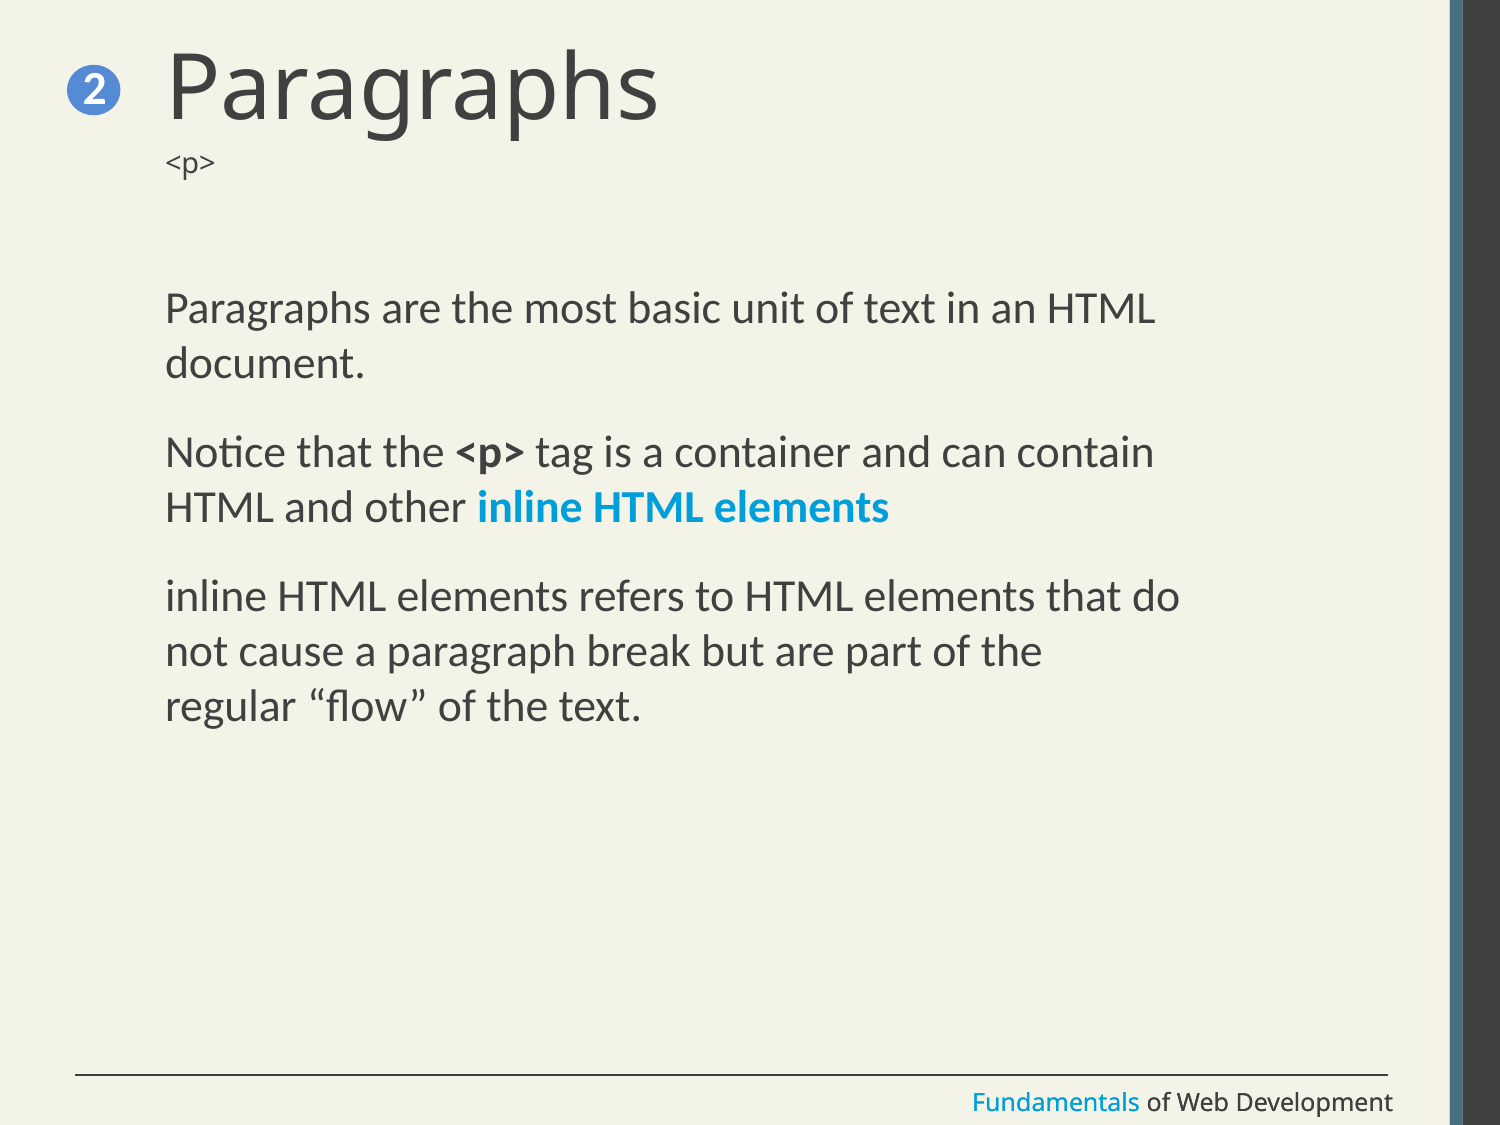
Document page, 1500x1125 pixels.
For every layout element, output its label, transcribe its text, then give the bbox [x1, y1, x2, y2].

list Paragraphs are the most basic unit of text in an HTML document. Notice that the <p> tag is a container and can contain HTML and other inline HTML elements inline HTML elements refers to HTML elements that do not cause a paragraph break but are part of the regular “flow” of the text. [150, 270, 1200, 1013]
list <p> [150, 137, 1200, 188]
title Paragraphs [150, 20, 1425, 188]
picture [62, 49, 126, 124]
